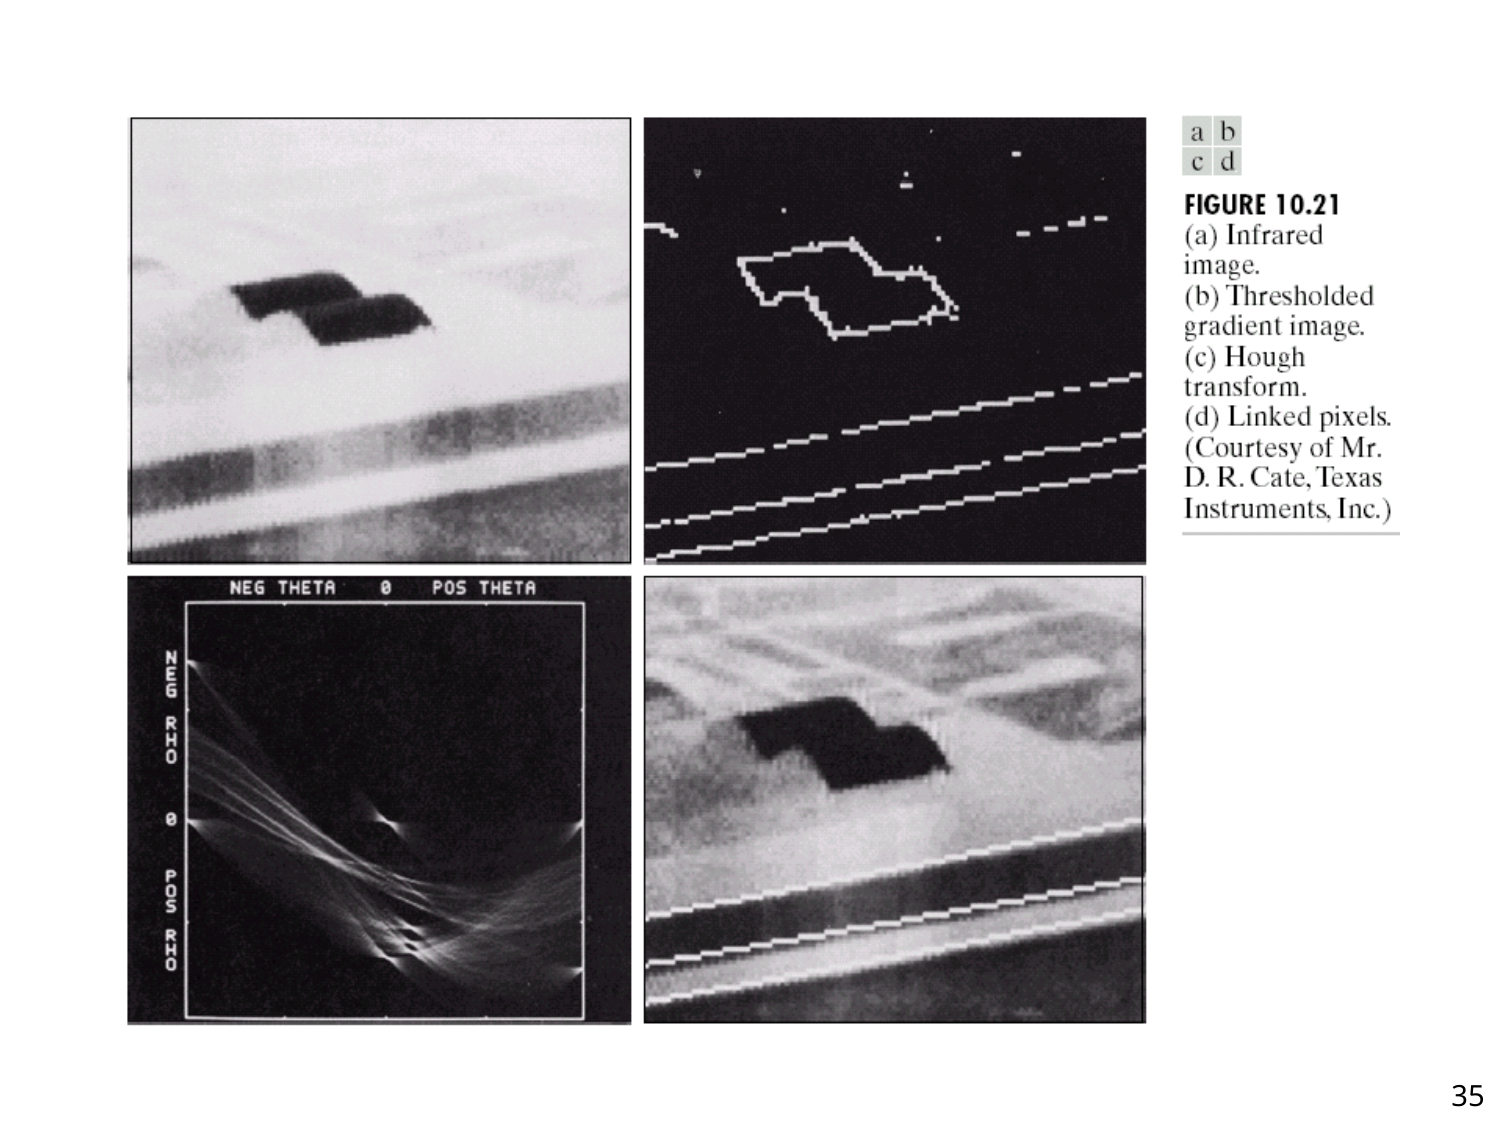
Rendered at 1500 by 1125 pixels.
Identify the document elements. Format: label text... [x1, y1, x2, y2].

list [123, 113, 1400, 1030]
slide_number 35 [1234, 1082, 1500, 1125]
